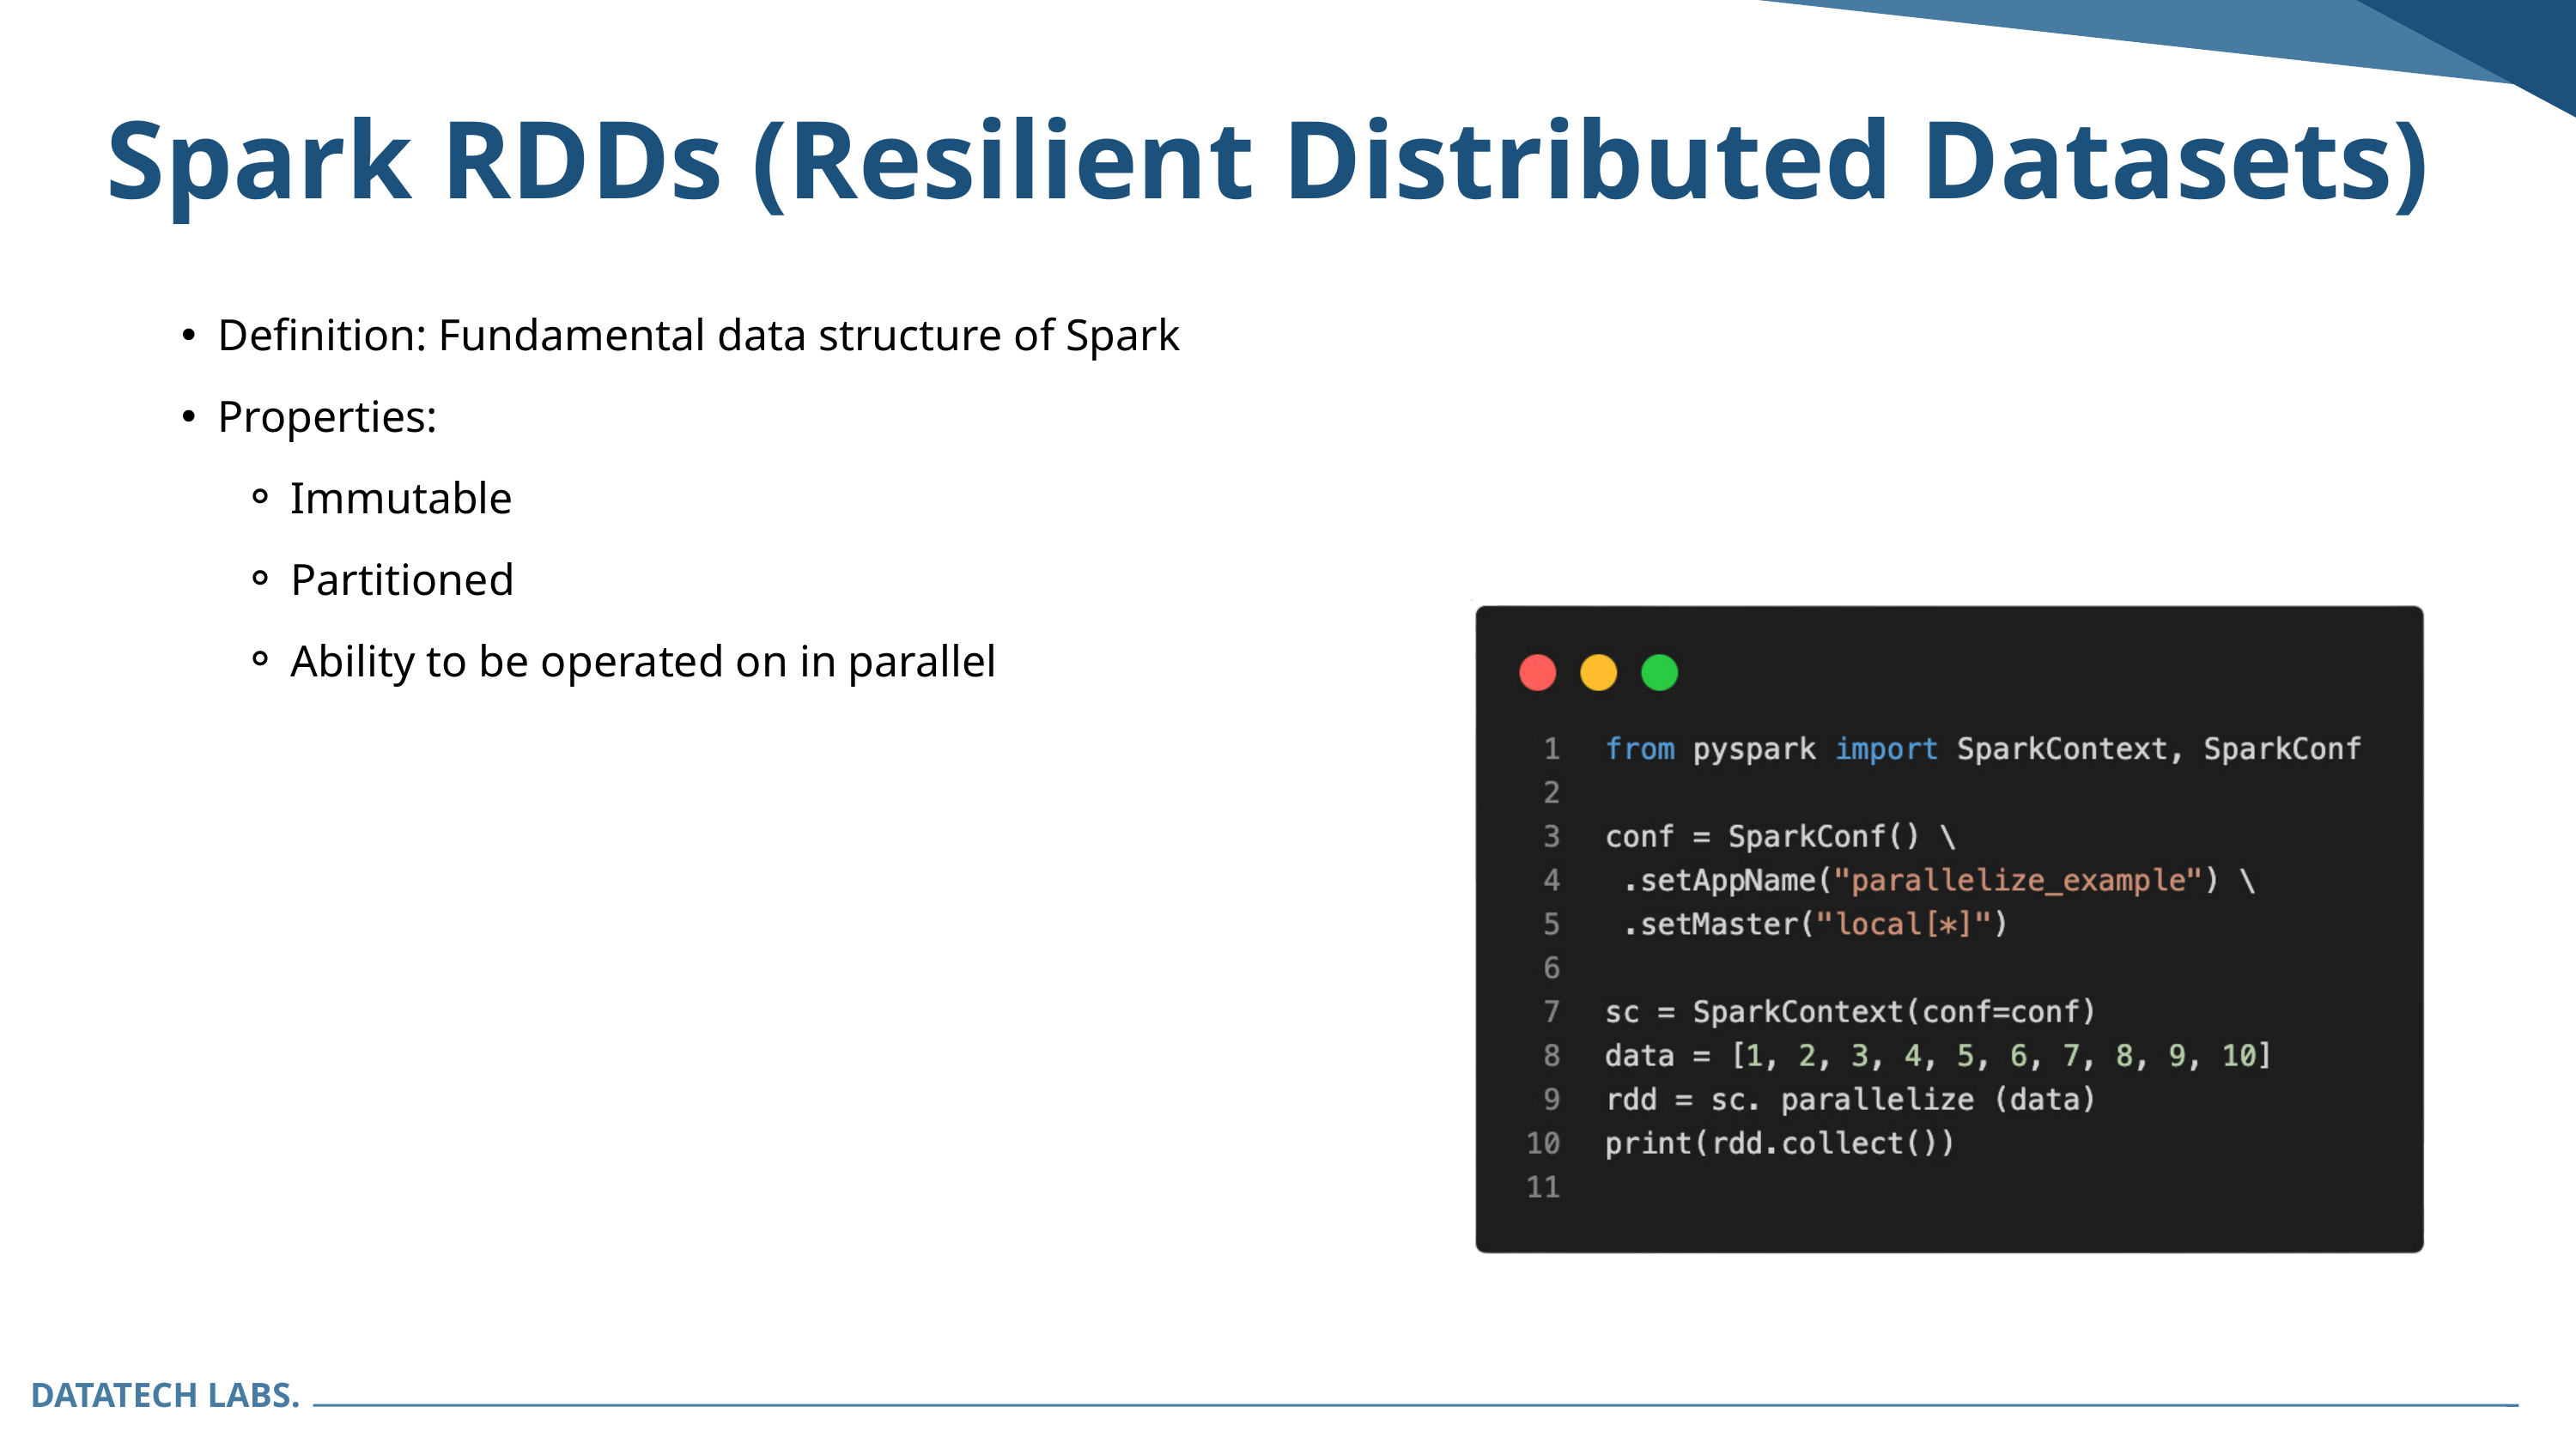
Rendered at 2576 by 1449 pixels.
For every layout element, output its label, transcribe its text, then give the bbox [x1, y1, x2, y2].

text_box Spark RDDs (Resilient Distributed Datasets) [106, 91, 2123, 221]
text_box DATATECH LABS. [29, 1373, 313, 1414]
text_box [1381, 511, 2519, 1349]
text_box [2433, 0, 2549, 143]
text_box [2127, 0, 2205, 434]
text_box Definition: Fundamental data structure of Spark Properties: Immutable Partitioned Ability to be operated on in parallel [144, 277, 2066, 686]
text_box Spark RDDs (Resilient Distributed Datasets) [2208, 91, 2458, 221]
